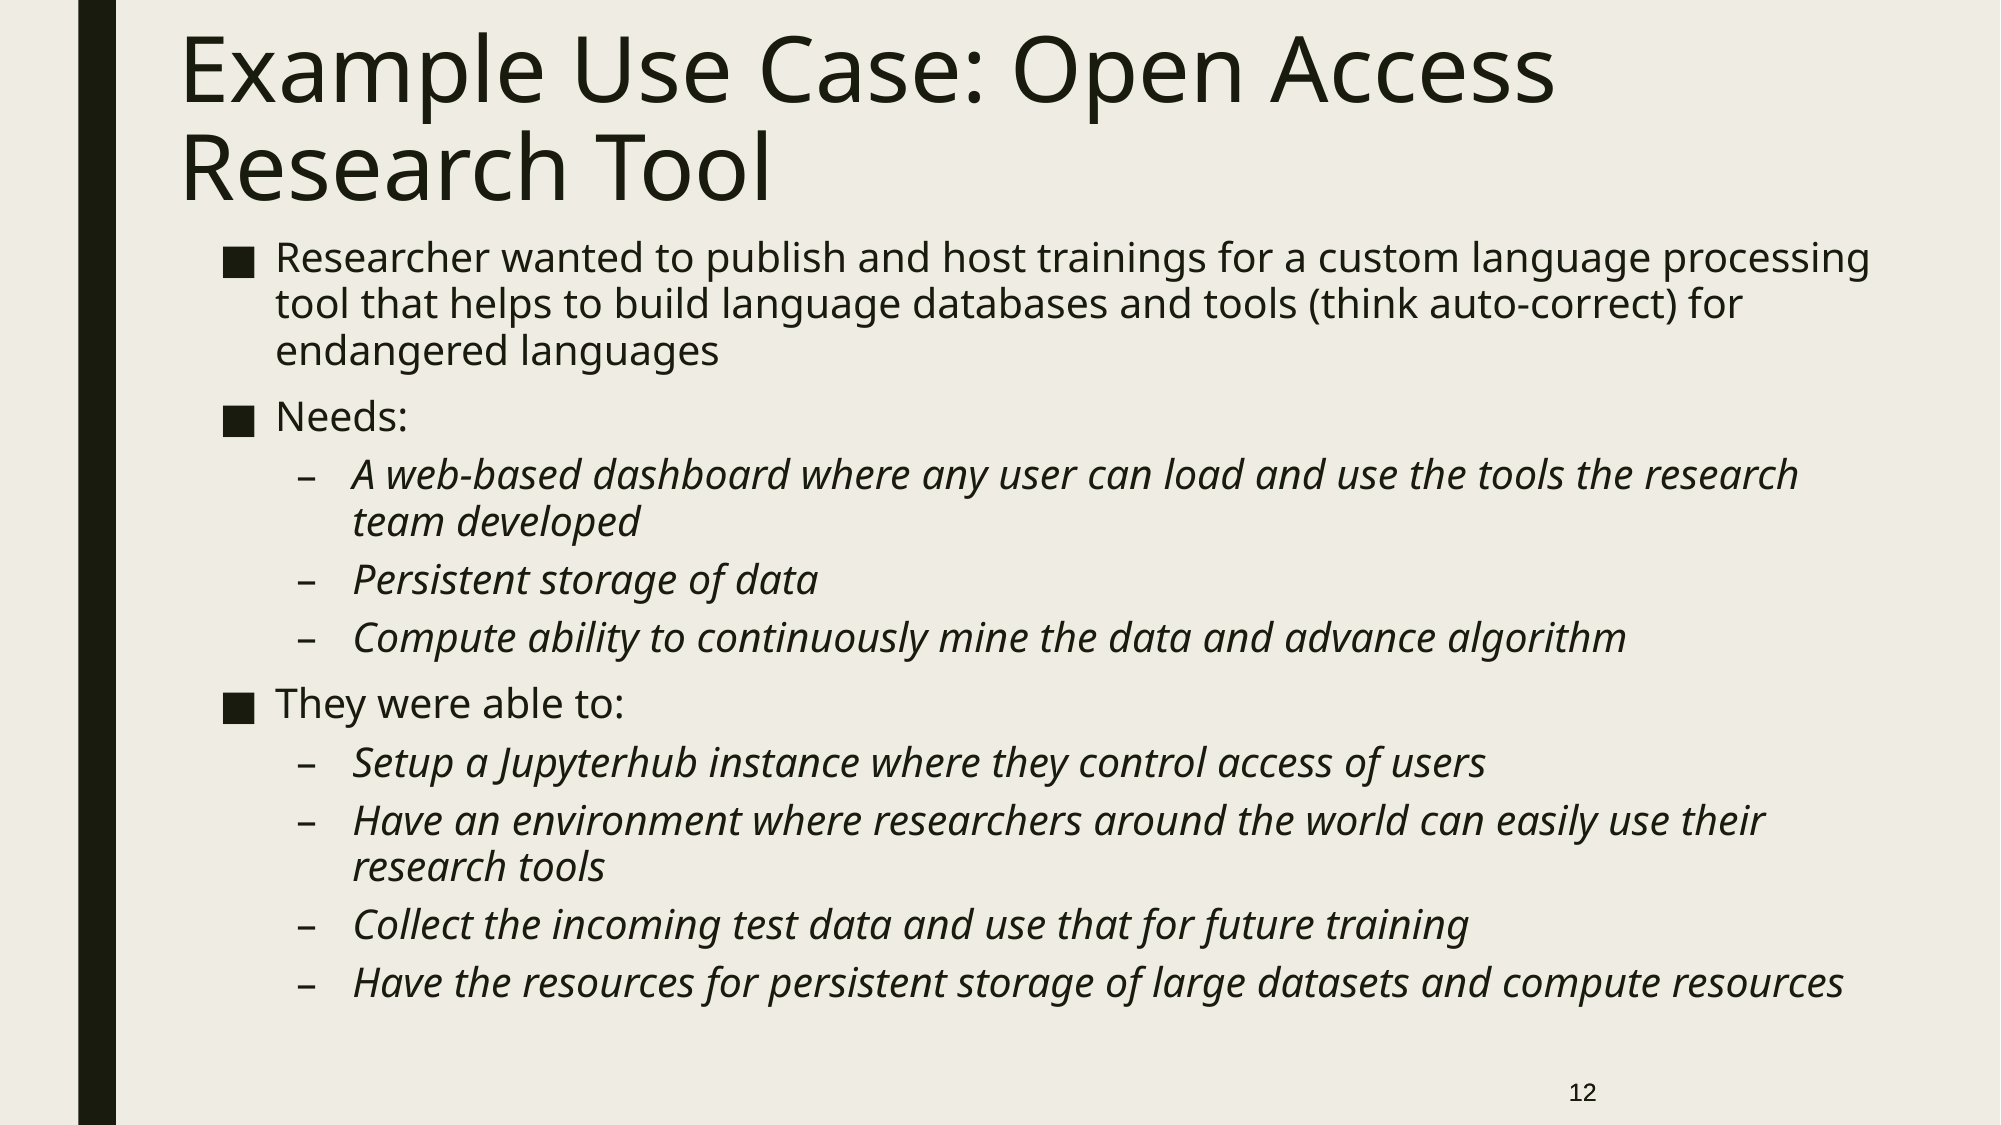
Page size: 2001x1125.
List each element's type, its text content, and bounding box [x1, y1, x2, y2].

text_box 12 [1553, 1058, 1816, 1125]
title Example Use Case: Open Access Research Tool [164, 16, 1739, 229]
list Researcher wanted to publish and host trainings for a custom language processing tool that helps to build language databases and tools (think auto-correct) for endangered languages Needs: A web-based dashboard where any user can load and use the tools the research team developed Persistent storage of data Compute ability to continuously mine the data and advance algorithm They were able to: Setup a Jupyterhub instance where they control access of users Have an environment where researchers around the world can easily use their research tools Collect the incoming test data and use that for future training Have the resources for persistent storage of large datasets and compute resources [204, 228, 1910, 1025]
